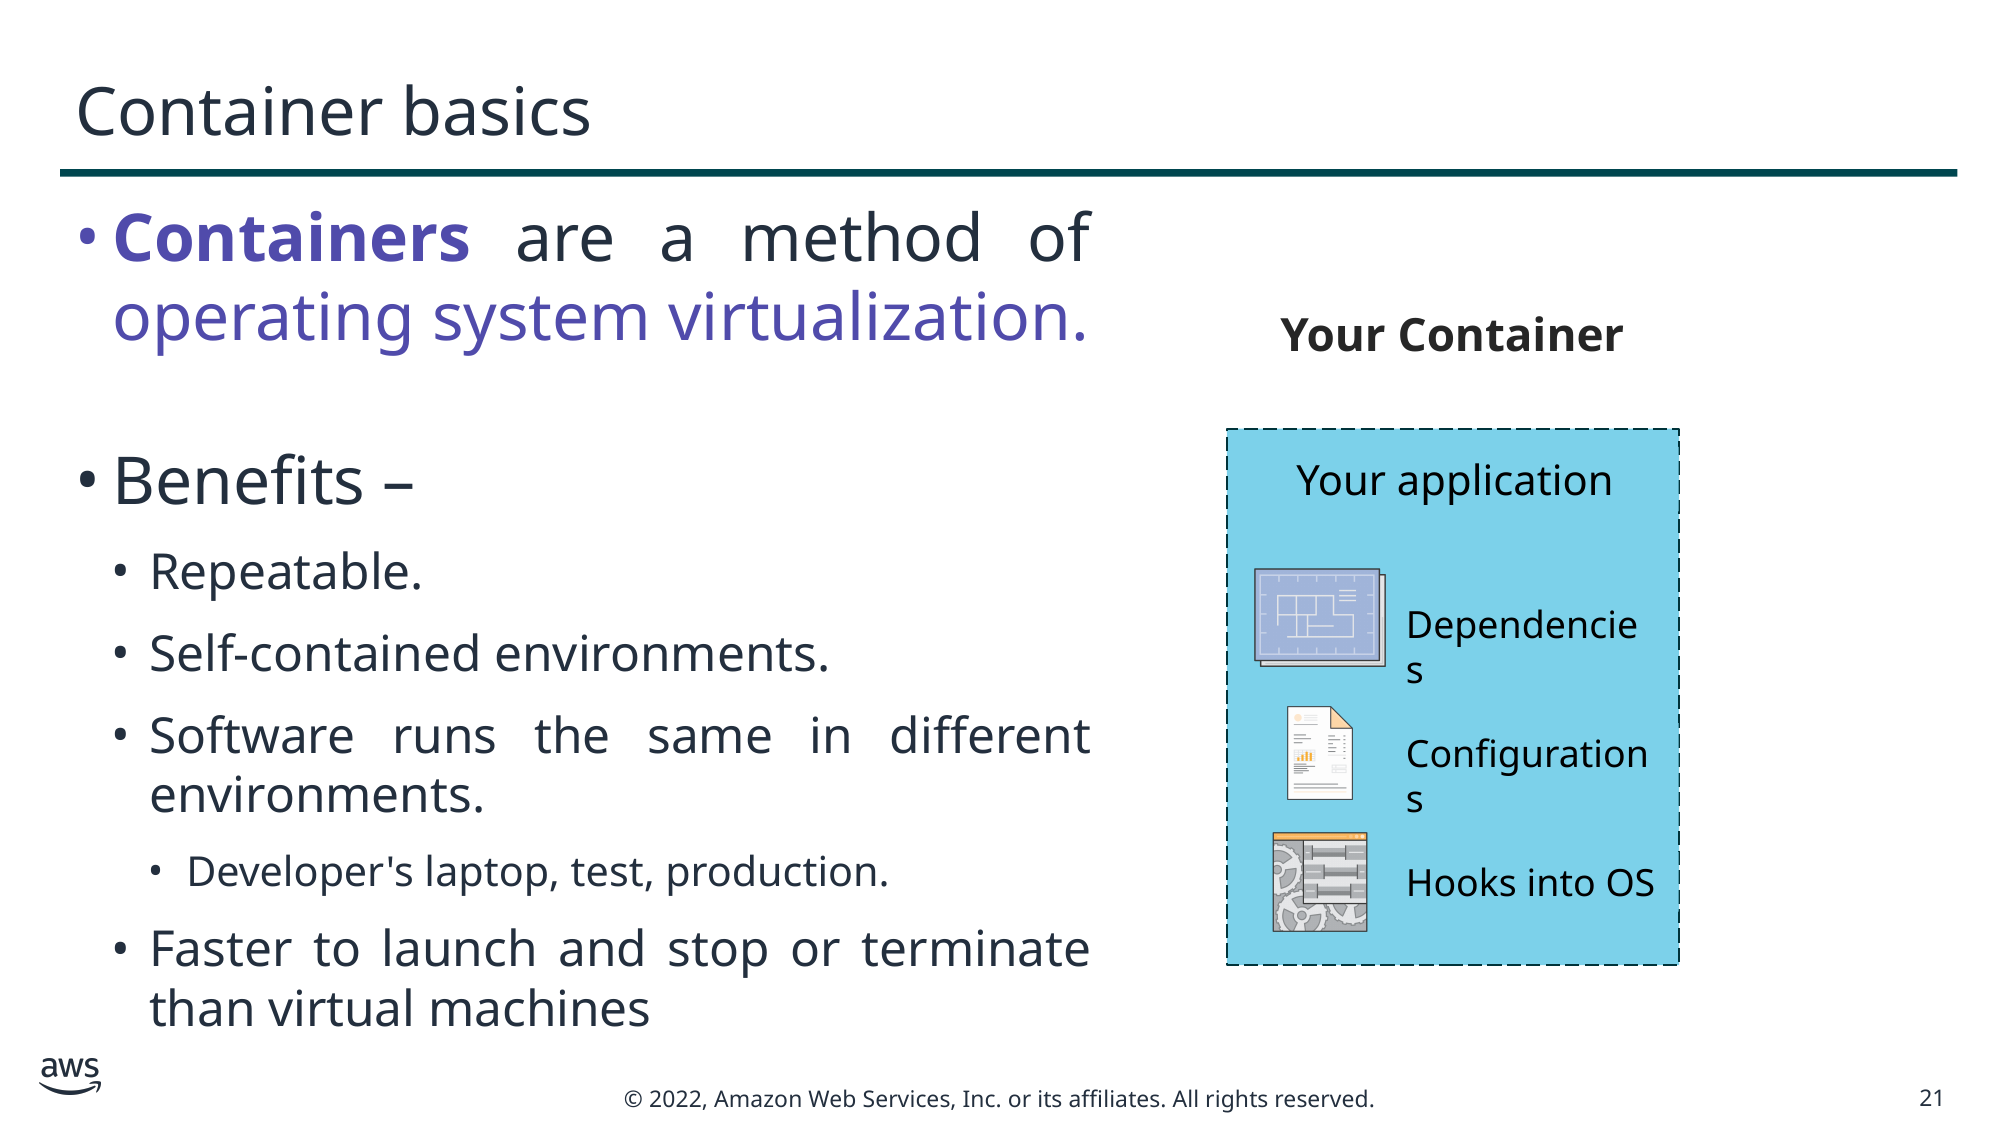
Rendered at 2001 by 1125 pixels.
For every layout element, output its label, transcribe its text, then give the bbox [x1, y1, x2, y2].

slide_number 21 [1881, 1077, 1961, 1121]
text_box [1226, 298, 1680, 966]
list Containers are a method of operating system virtualization. Benefits – Repeatable. Self-contained environments. Software runs the same in different environments. Developer's laptop, test, production. Faster to launch and stop or terminate than virtual machines [60, 187, 1107, 1056]
picture [39, 1058, 101, 1095]
title Container basics [60, 49, 1958, 170]
